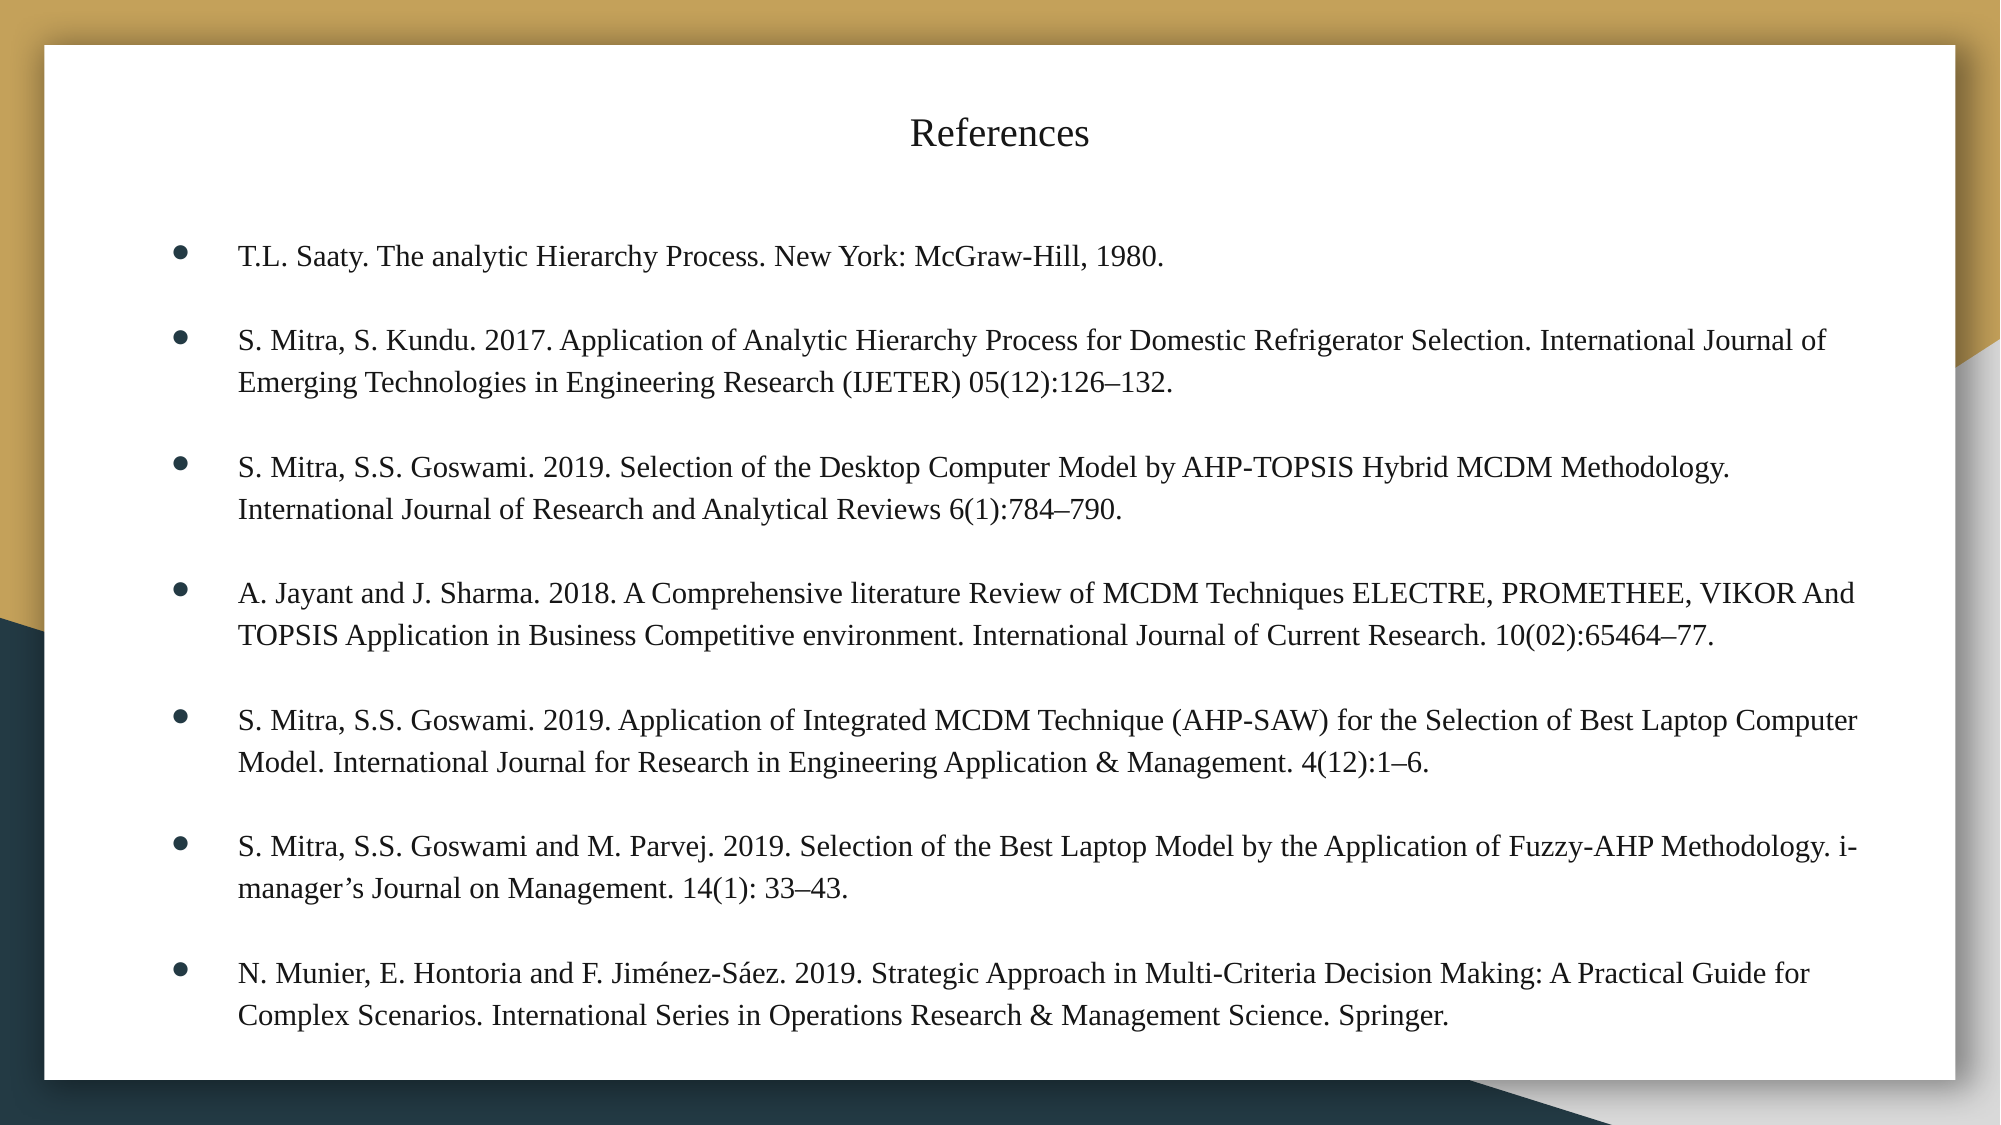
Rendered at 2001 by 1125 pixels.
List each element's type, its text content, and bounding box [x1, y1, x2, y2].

title References [193, 91, 1807, 170]
list T.L. Saaty. The analytic Hierarchy Process. New York: McGraw-Hill, 1980. S. Mitra, S. Kundu. 2017. Application of Analytic Hierarchy Process for Domestic Refrigerator Selection. International Journal of Emerging Technologies in Engineering Research (IJETER) 05(12):126–132. S. Mitra, S.S. Goswami. 2019. Selection of the Desktop Computer Model by AHP-TOPSIS Hybrid MCDM Methodology. International Journal of Research and Analytical Reviews 6(1):784–790. A. Jayant and J. Sharma. 2018. A Comprehensive literature Review of MCDM Techniques ELECTRE, PROMETHEE, VIKOR And TOPSIS Application in Business Competitive environment. International Journal of Current Research. 10(02):65464–77. S. Mitra, S.S. Goswami. 2019. Application of Integrated MCDM Technique (AHP-SAW) for the Selection of Best Laptop Computer Model. International Journal for Research in Engineering Application & Management. 4(12):1–6. S. Mitra, S.S. Goswami and M. Parvej. 2019. Selection of the Best Laptop Model by the Application of Fuzzy-AHP Methodology. i-manager’s Journal on Management. 14(1): 33–43. N. Munier, E. Hontoria and F. Jiménez-Sáez. 2019. Strategic Approach in Multi-Criteria Decision Making: A Practical Guide for Complex Scenarios. International Series in Operations Research & Management Science. Springer. [125, 215, 1905, 1050]
